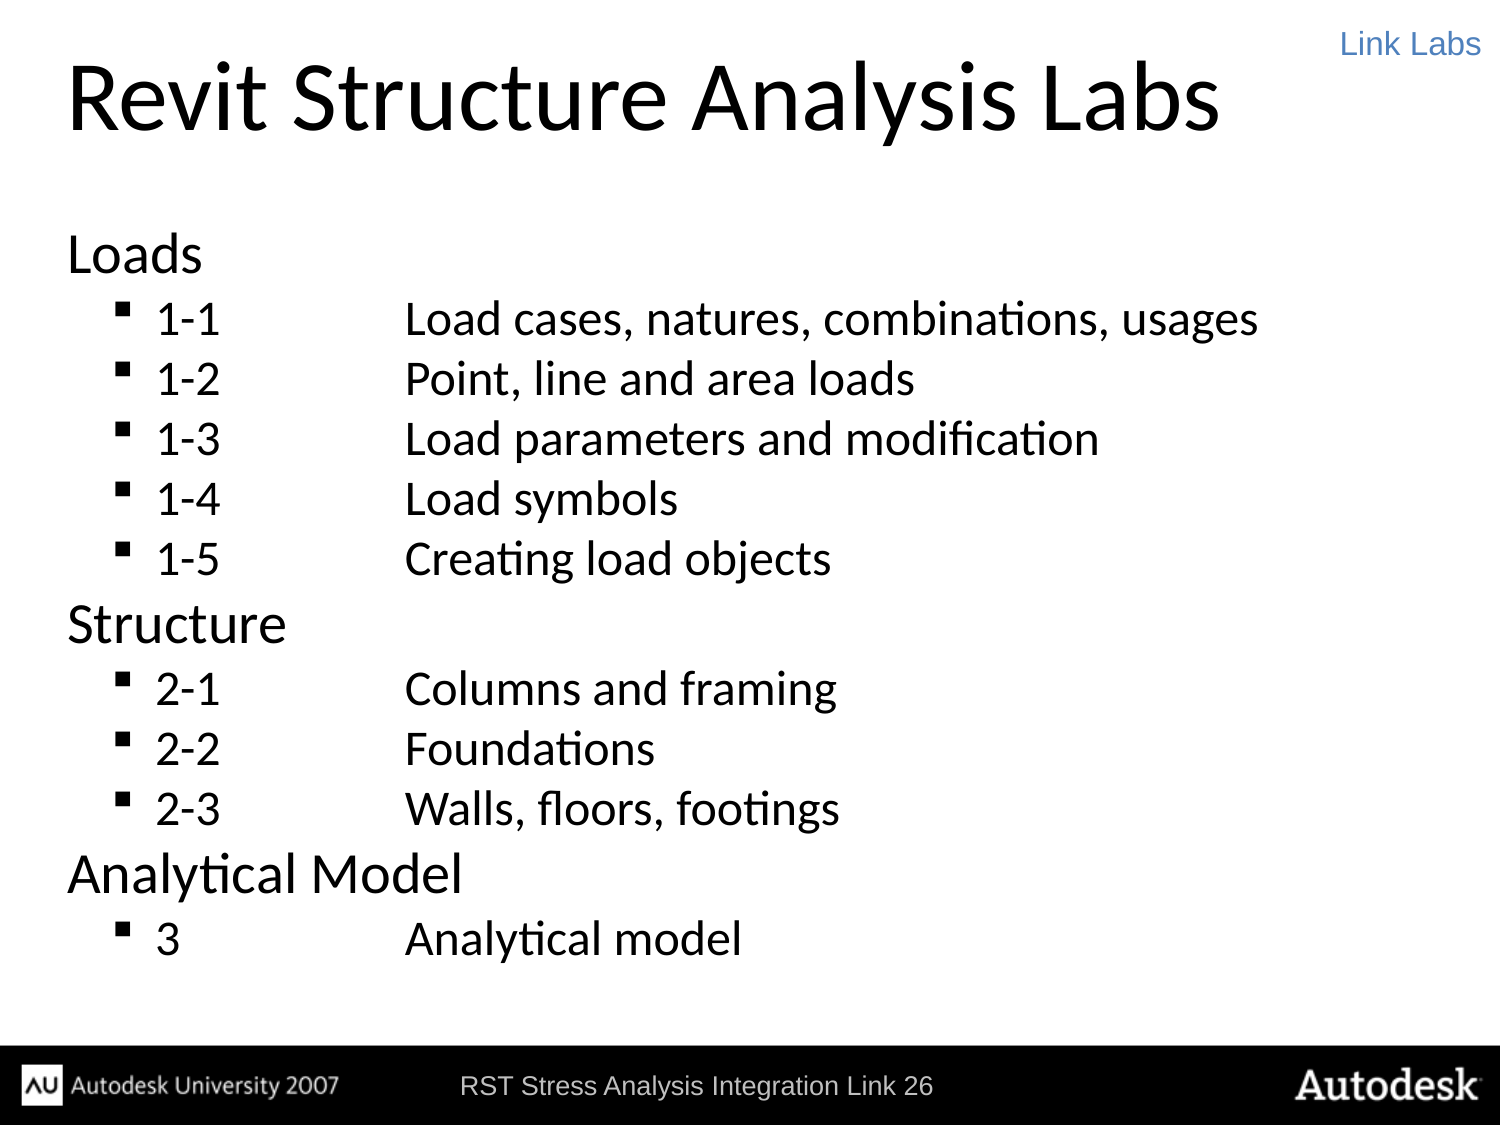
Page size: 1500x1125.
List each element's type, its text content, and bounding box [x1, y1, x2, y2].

text_box Link Labs [1151, 22, 1483, 63]
list Loads 1-1 Load cases, natures, combinations, usages 1-2 Point, line and area loads 1-3 Load parameters and modification 1-4 Load symbols 1-5 Creating load objects Structure 2-1 Columns and framing 2-2 Foundations 2-3 Walls, floors, footings Analytical Model 3 Analytical model [52, 208, 1388, 1070]
picture [0, 0, 1500, 1125]
title Revit Structure Analysis Labs [51, 23, 1418, 144]
